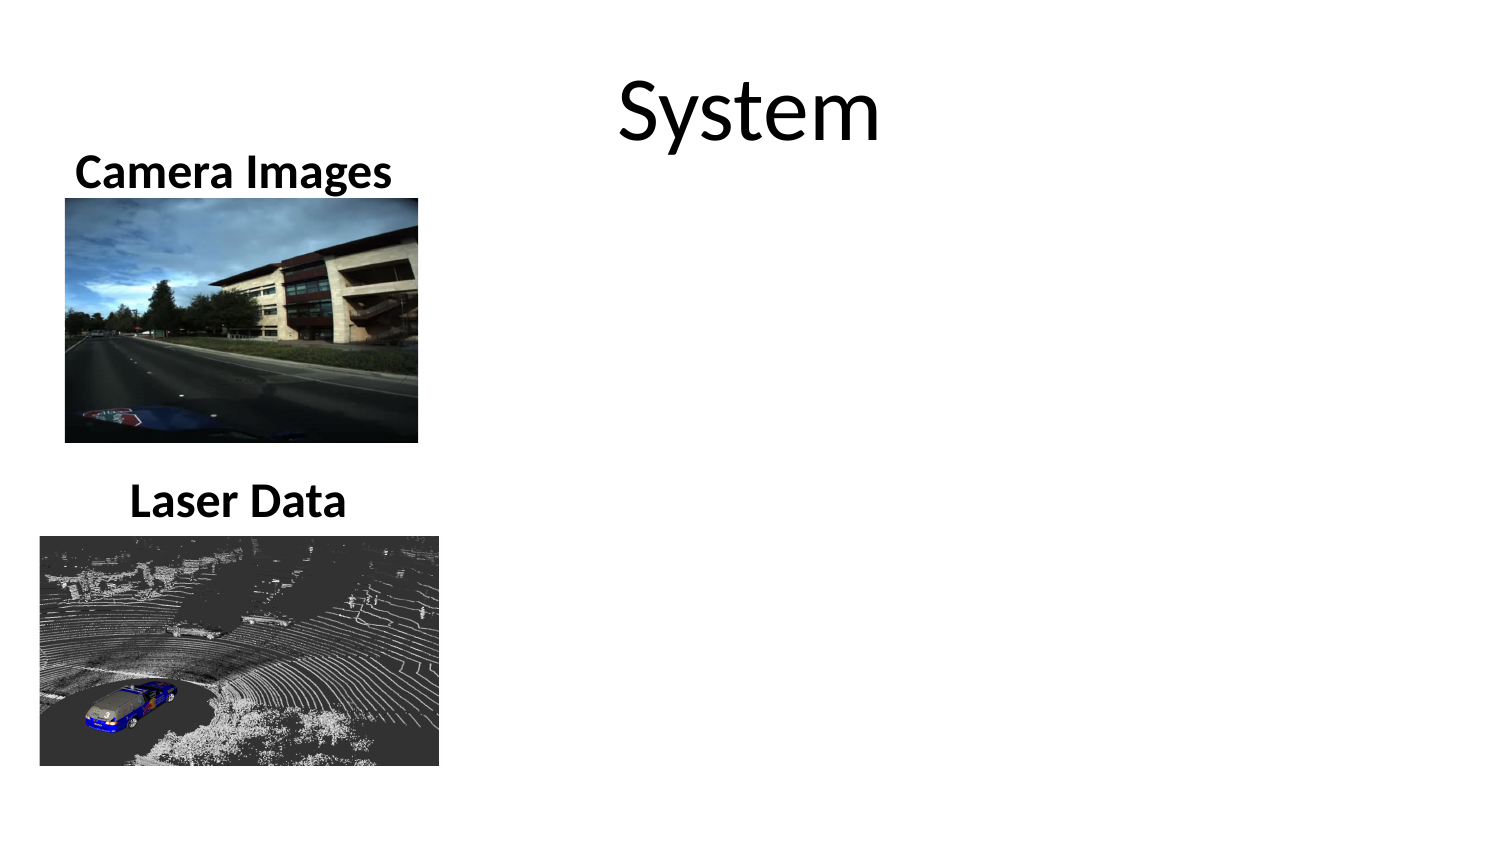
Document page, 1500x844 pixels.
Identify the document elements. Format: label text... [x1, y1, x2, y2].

picture [64, 198, 419, 443]
picture [34, 533, 444, 769]
text_box Laser Data [114, 460, 540, 566]
text_box Camera Images [60, 131, 614, 239]
title System [75, 33, 1425, 175]
